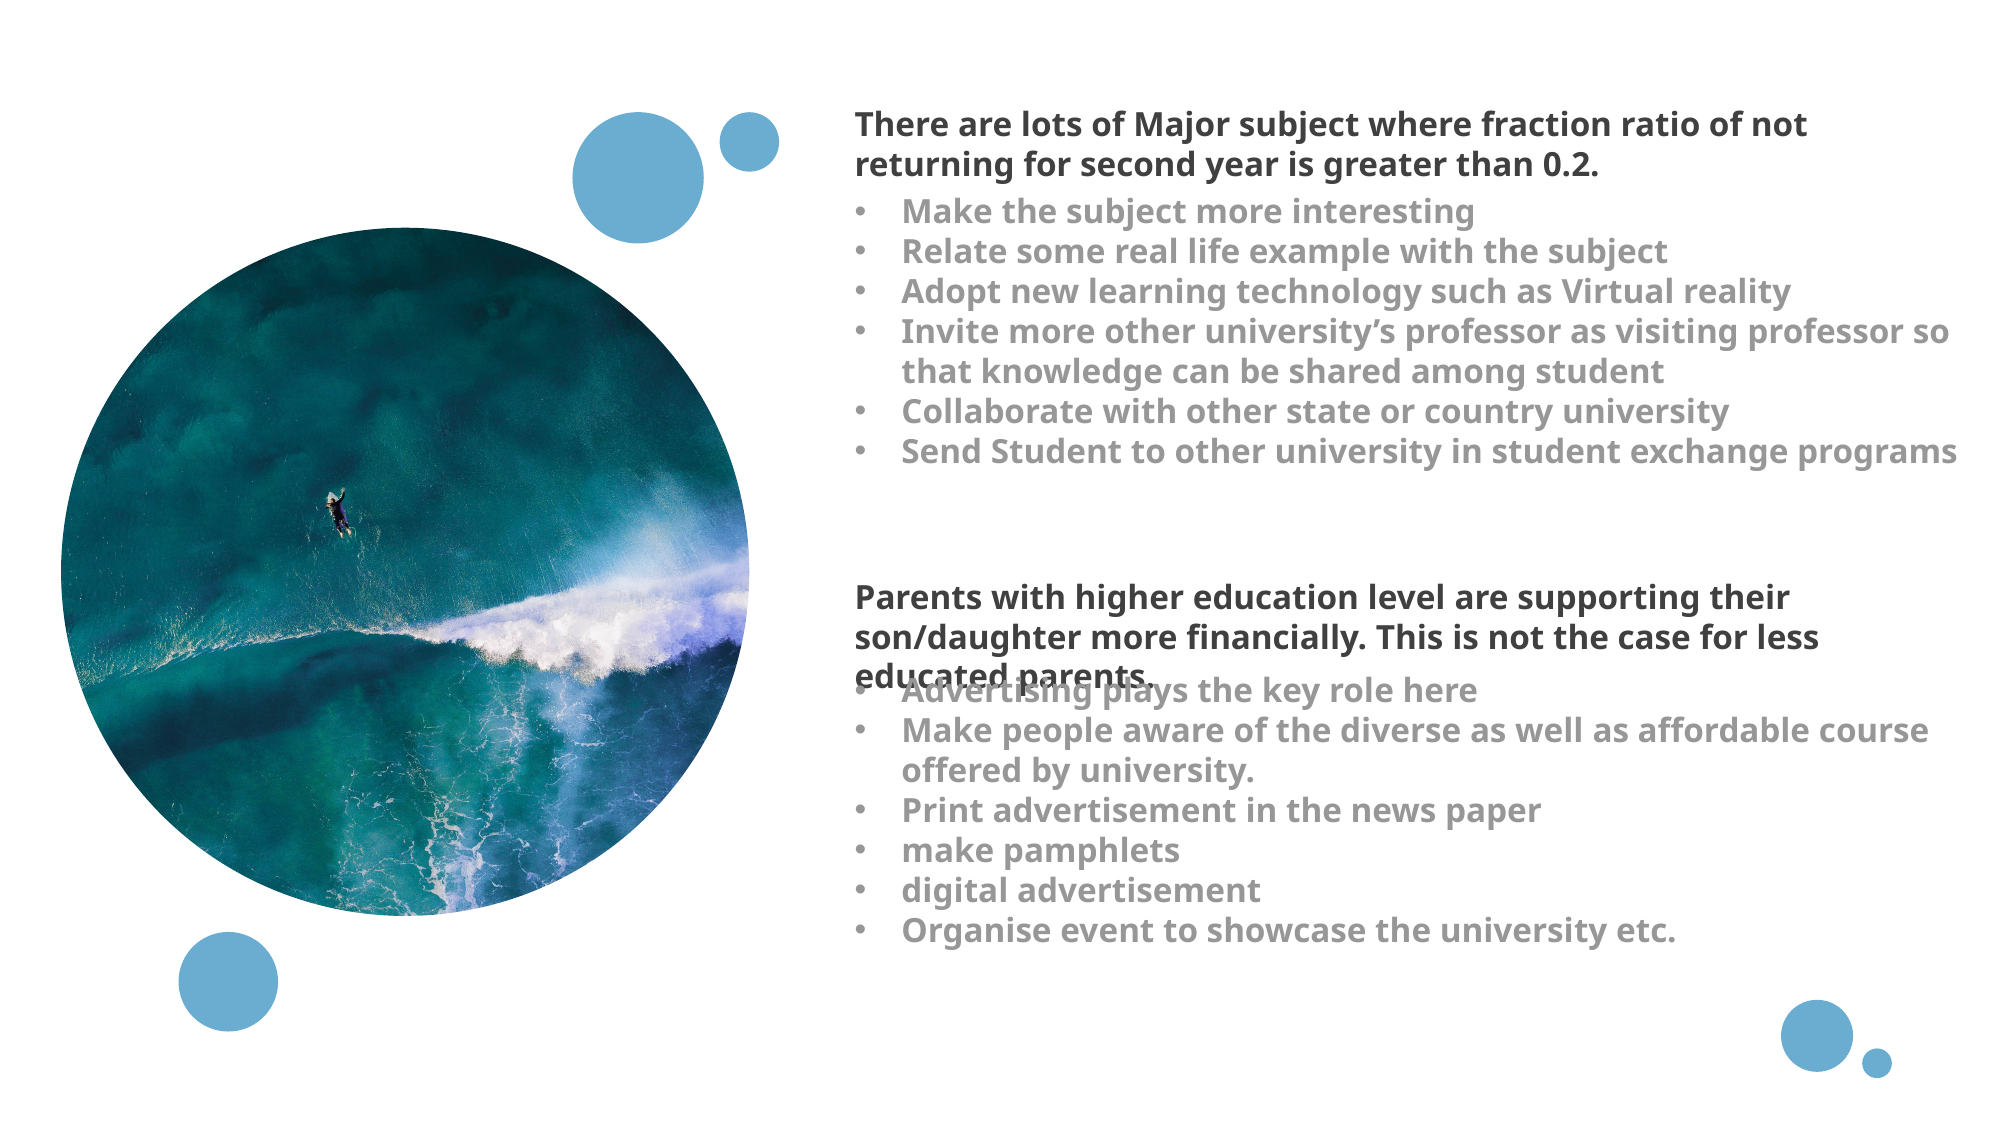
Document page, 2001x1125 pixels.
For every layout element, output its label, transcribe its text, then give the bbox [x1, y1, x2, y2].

text_box [1861, 1047, 1893, 1080]
text_box [60, 226, 751, 917]
text_box [177, 930, 280, 1033]
text_box Parents with higher education level are supporting their son/daughter more financially. This is not the case for less educated parents. [839, 568, 1976, 662]
text_box [1780, 998, 1855, 1073]
text_box Make the subject more interesting Relate some real life example with the subject Adopt new learning technology such as Virtual reality Invite more other university’s professor as visiting professor so that knowledge can be shared among student Collaborate with other state or country university Send Student to other university in student exchange programs [839, 183, 1976, 518]
text_box [718, 111, 781, 173]
text_box Advertising plays the key role here Make people aware of the diverse as well as affordable course offered by university. Print advertisement in the news paper make pamphlets digital advertisement Organise event to showcase the university etc. [839, 662, 1976, 957]
text_box There are lots of Major subject where fraction ratio of not returning for second year is greater than 0.2. [839, 95, 1929, 183]
text_box [571, 111, 705, 245]
